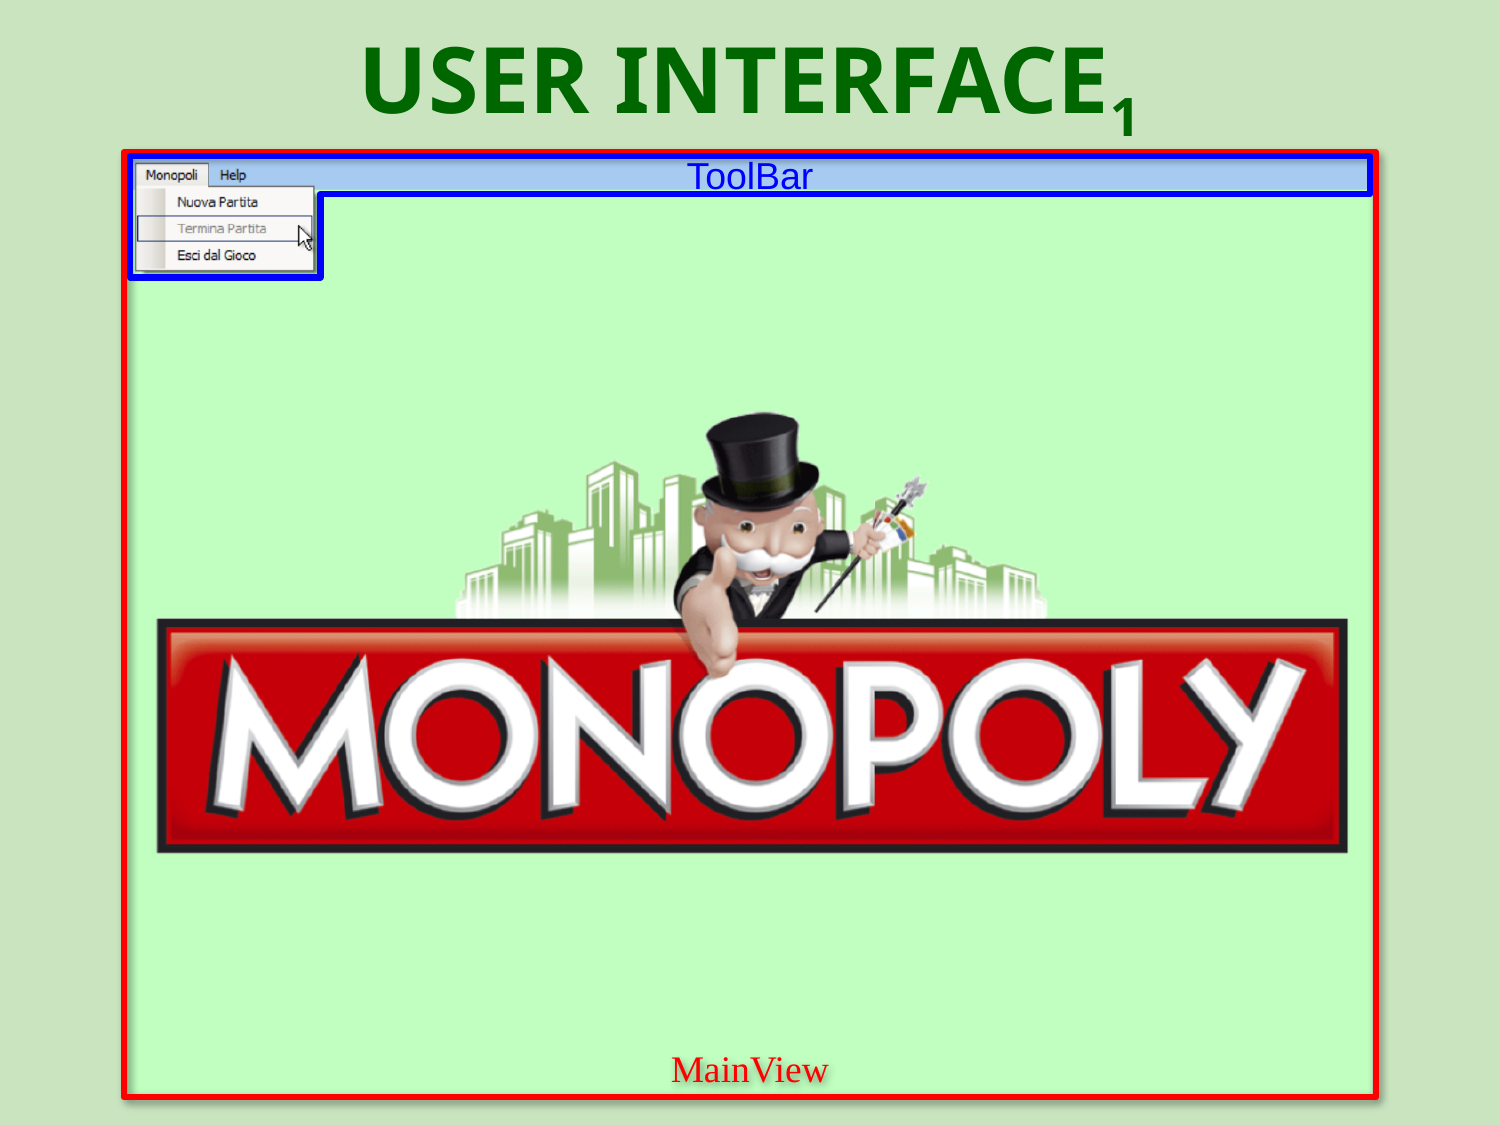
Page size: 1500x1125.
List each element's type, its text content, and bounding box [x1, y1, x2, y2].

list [40, 160, 1460, 1095]
text_box MainView [123, 152, 1376, 159]
text_box USER INTERFACE1 [112, 0, 1388, 159]
